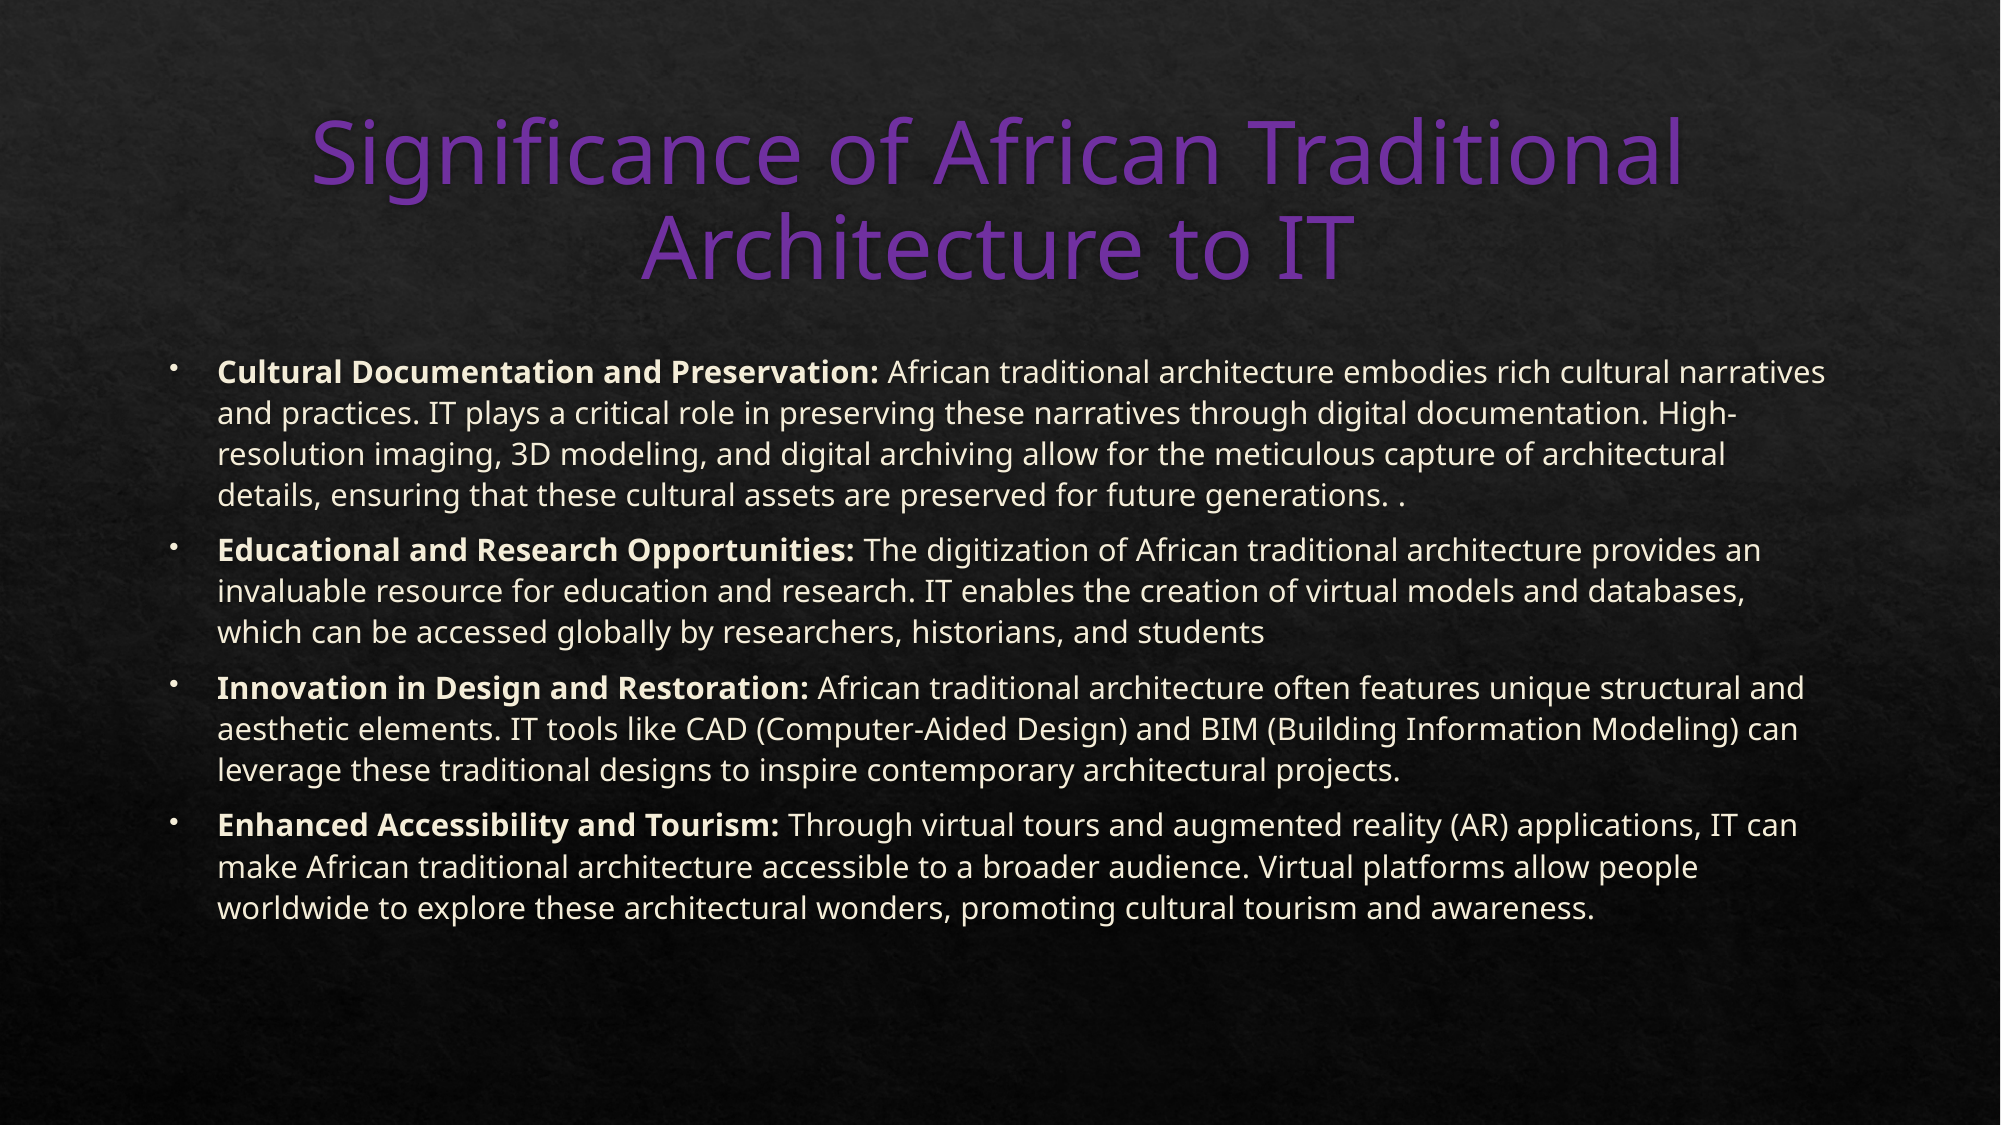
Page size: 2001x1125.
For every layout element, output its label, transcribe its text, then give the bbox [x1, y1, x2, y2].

list Cultural Documentation and Preservation: African traditional architecture embodies rich cultural narratives and practices. IT plays a critical role in preserving these narratives through digital documentation. High-resolution imaging, 3D modeling, and digital archiving allow for the meticulous capture of architectural details, ensuring that these cultural assets are preserved for future generations. . Educational and Research Opportunities: The digitization of African traditional architecture provides an invaluable resource for education and research. IT enables the creation of virtual models and databases, which can be accessed globally by researchers, historians, and students Innovation in Design and Restoration: African traditional architecture often features unique structural and aesthetic elements. IT tools like CAD (Computer-Aided Design) and BIM (Building Information Modeling) can leverage these traditional designs to inspire contemporary architectural projects. Enhanced Accessibility and Tourism: Through virtual tours and augmented reality (AR) applications, IT can make African traditional architecture accessible to a broader audience. Virtual platforms allow people worldwide to explore these architectural wonders, promoting cultural tourism and awareness. [149, 340, 1849, 950]
title Significance of African Traditional Architecture to IT [149, 99, 1849, 307]
